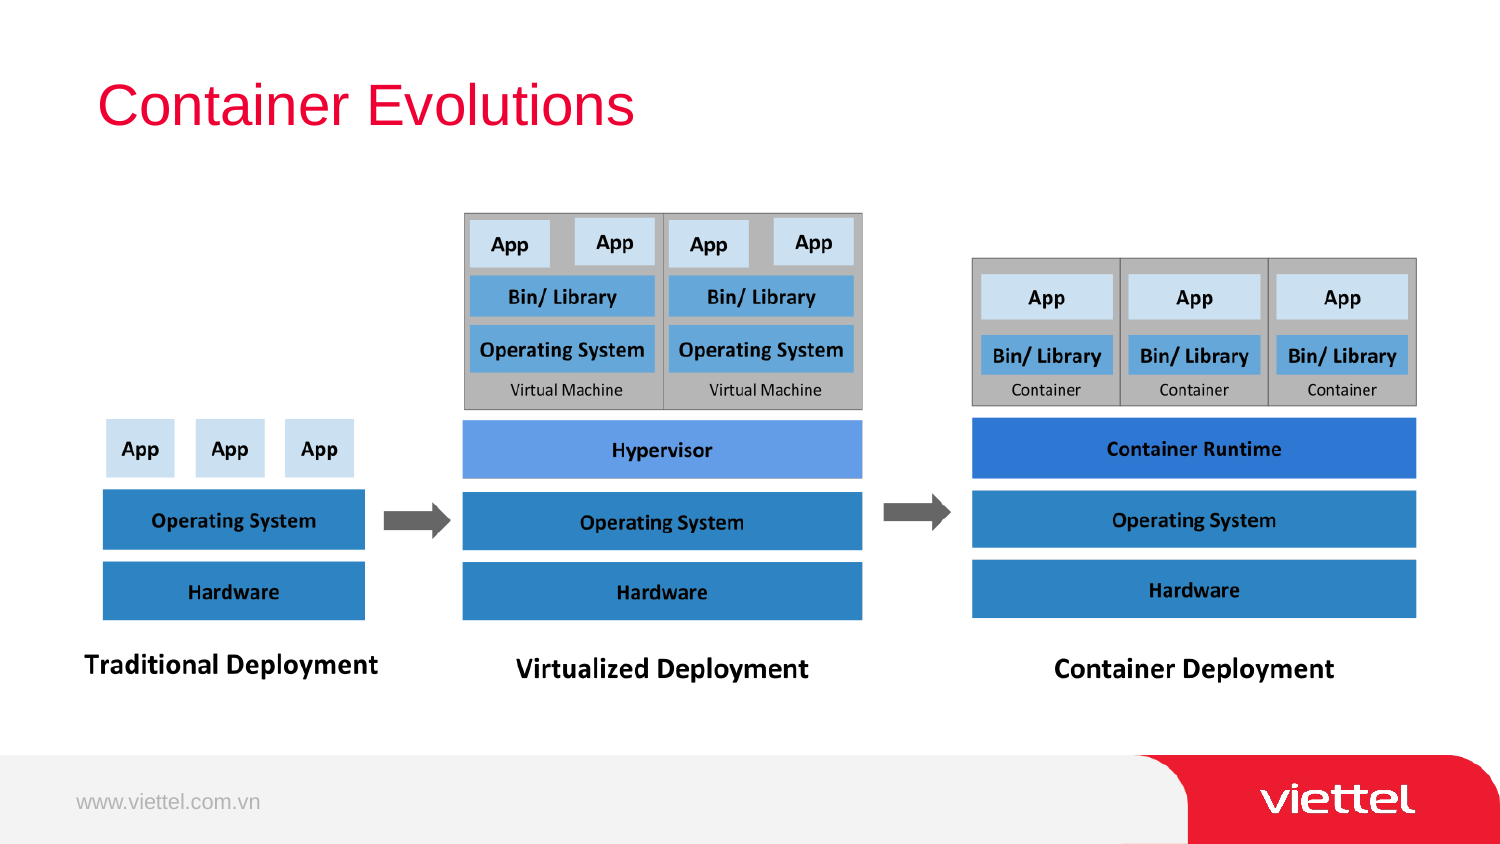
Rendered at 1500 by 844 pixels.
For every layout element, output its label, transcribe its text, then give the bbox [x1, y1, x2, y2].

picture [0, 754, 1500, 844]
picture [53, 194, 1447, 708]
text_box Container Evolutions [82, 59, 1118, 145]
